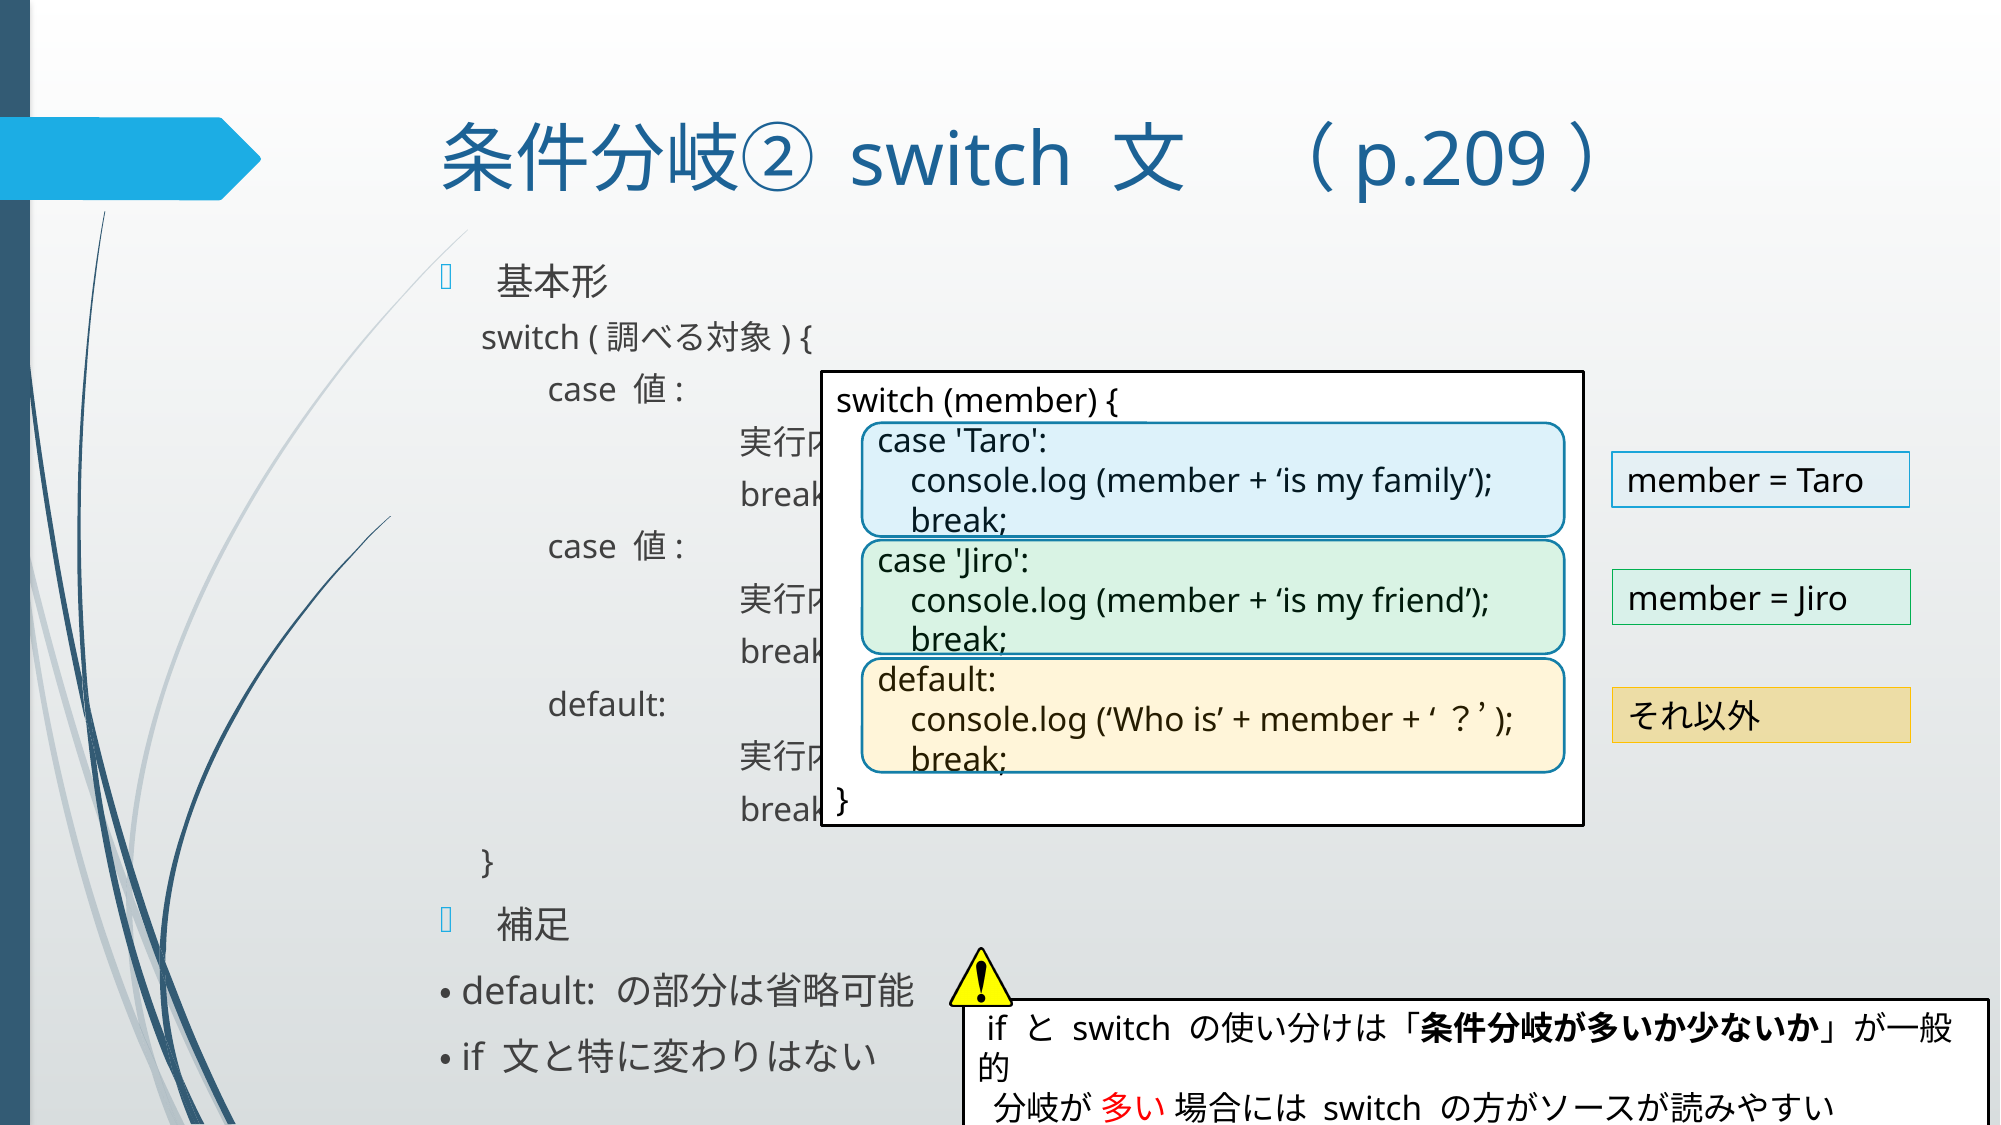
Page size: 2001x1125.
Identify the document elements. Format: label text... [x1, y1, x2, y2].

picture [949, 947, 1013, 1008]
title 条件分岐② switch 文 （p.209） [425, 102, 1888, 226]
text_box switch (member) { case 'Taro': console.log (member + ‘is my family’); break; case 'Jiro': console.log (member + ‘is my friend’); break; default: console.log (‘Who is’ + member + ‘？’); break; } [820, 370, 1585, 827]
text_box [860, 657, 1566, 774]
text_box if と switch の使い分けは「条件分岐が多いか少ないか」が一般的 分岐が 多い 場合には switch の方がソースが読みやすい [962, 998, 1990, 1125]
list 基本形 switch (調べる対象) { case 値: 実行内容; break; case 値: 実行内容; break; default: 実行内容; break; } 補足 ・default: の部分は省略可能 ・if 文と特に変わりはない [424, 250, 1938, 842]
text_box [860, 421, 1566, 538]
text_box member = Jiro [1612, 569, 1911, 625]
text_box それ以外 [1612, 687, 1911, 743]
text_box member = Taro [1611, 451, 1910, 508]
text_box [860, 538, 1566, 656]
